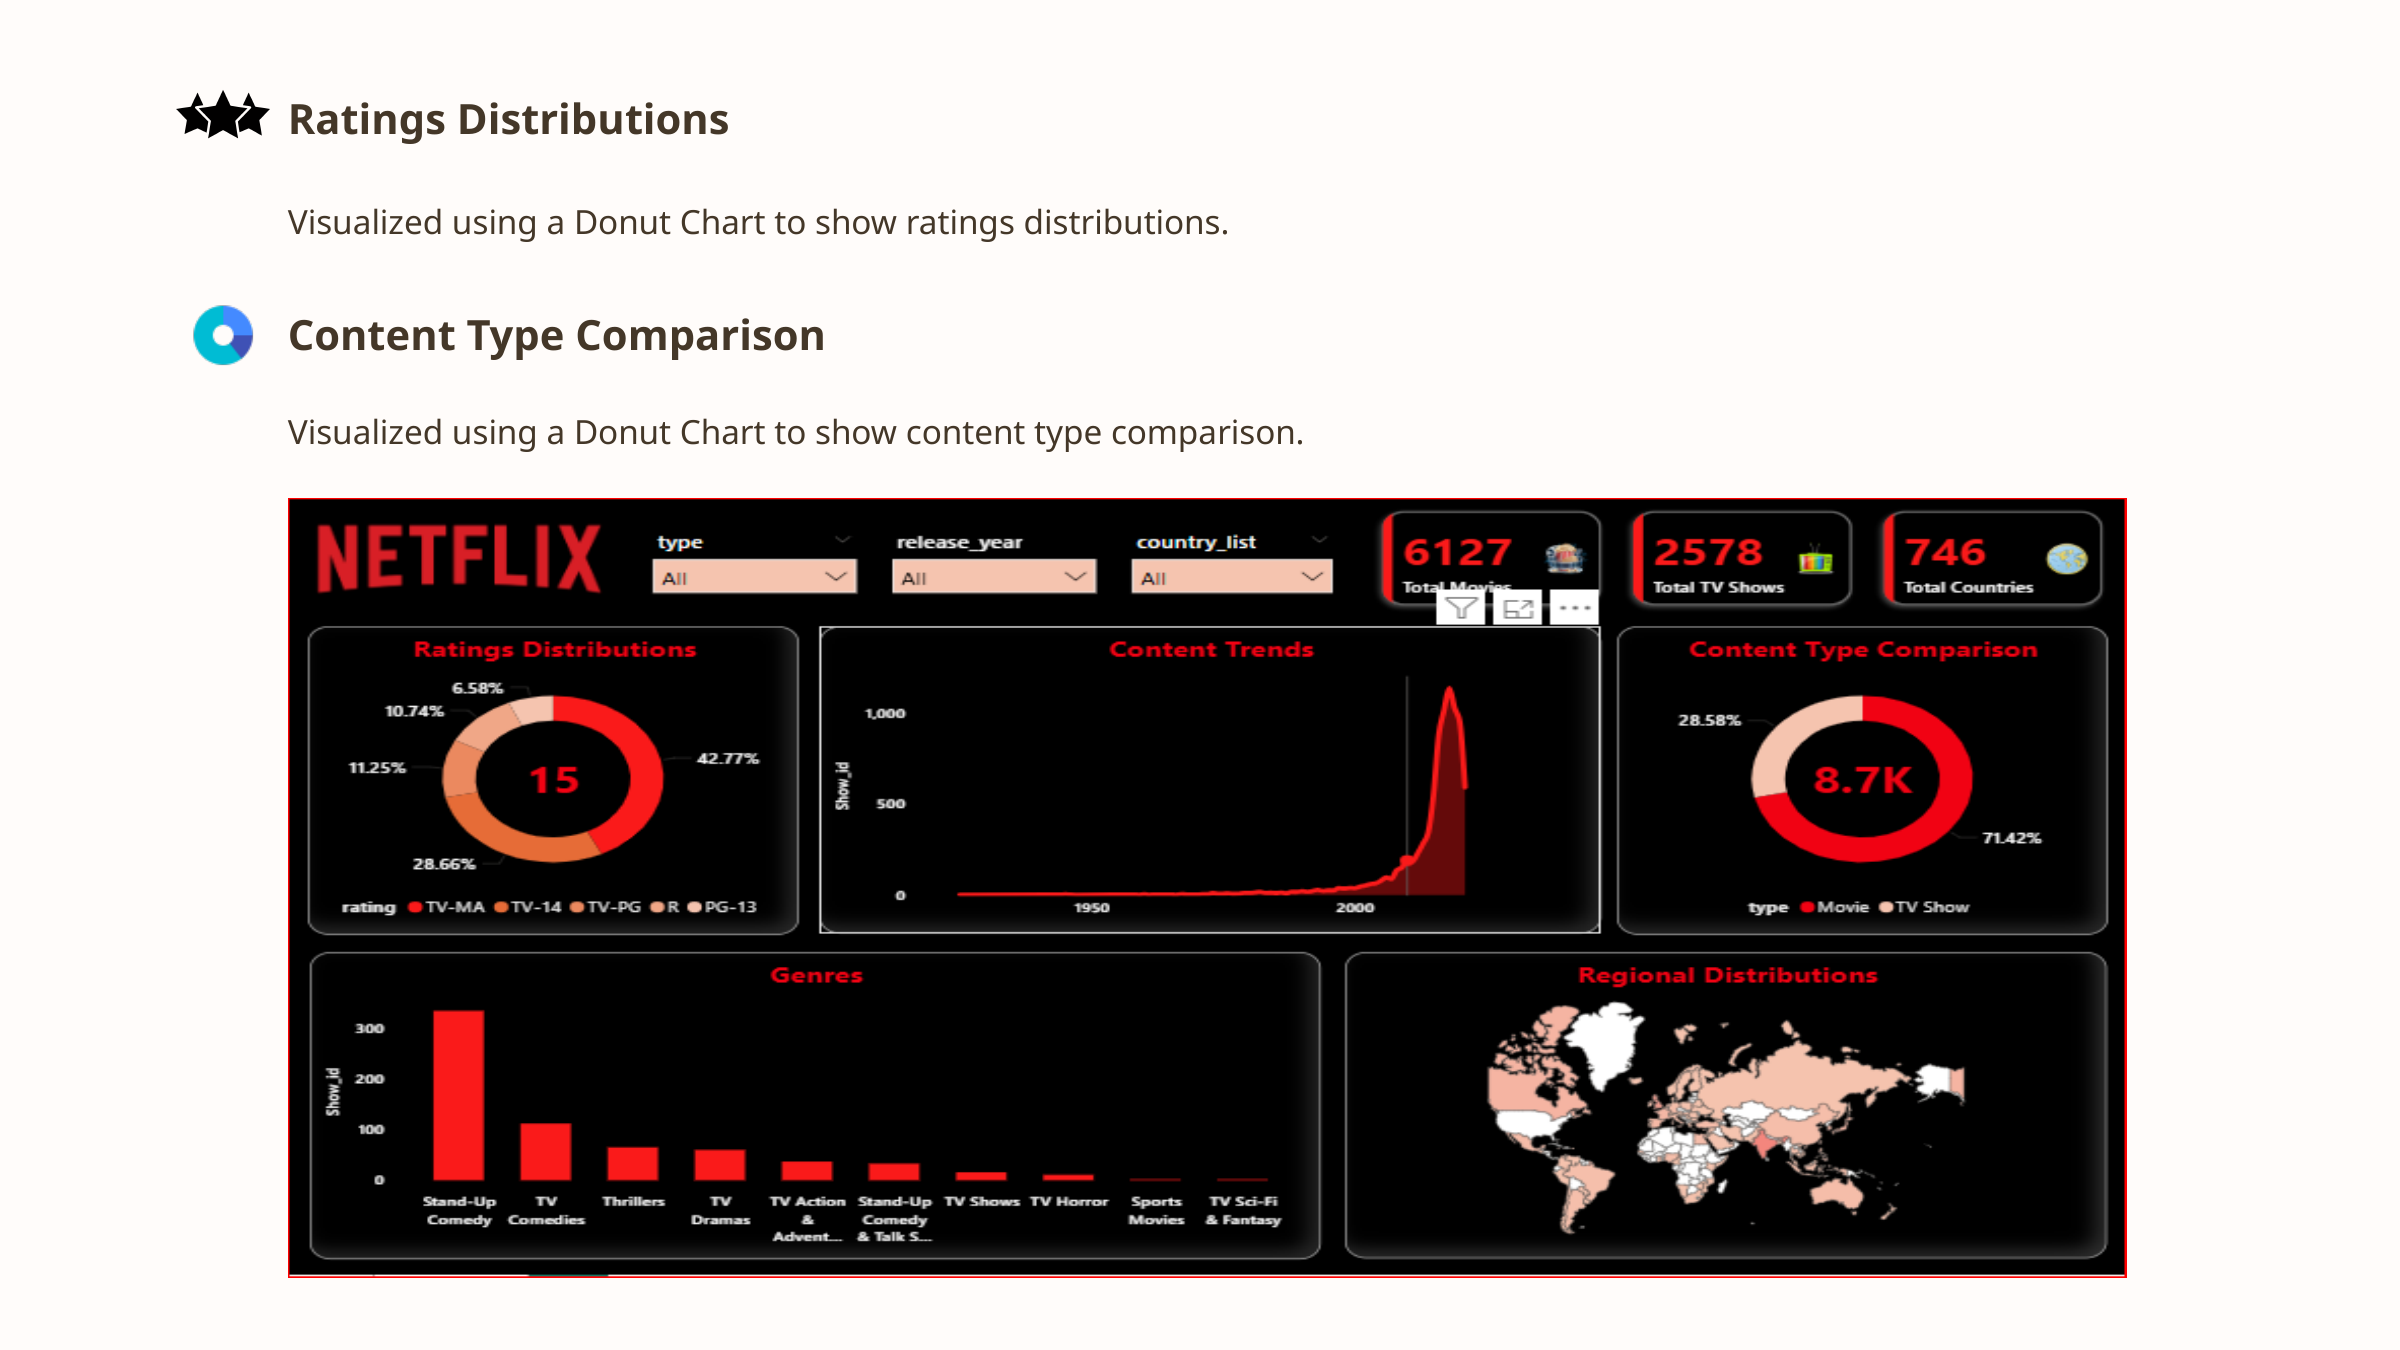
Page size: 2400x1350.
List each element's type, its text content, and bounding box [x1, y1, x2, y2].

picture [287, 498, 2127, 1278]
text_box Content Type Comparison [288, 306, 712, 364]
text_box Ratings Distributions [288, 90, 786, 159]
picture [176, 67, 270, 161]
picture [188, 300, 259, 371]
text_box Visualized using a Donut Chart to show ratings distributions. [288, 187, 2282, 254]
text_box Visualized using a Donut Chart to show content type comparison. [288, 397, 2282, 461]
